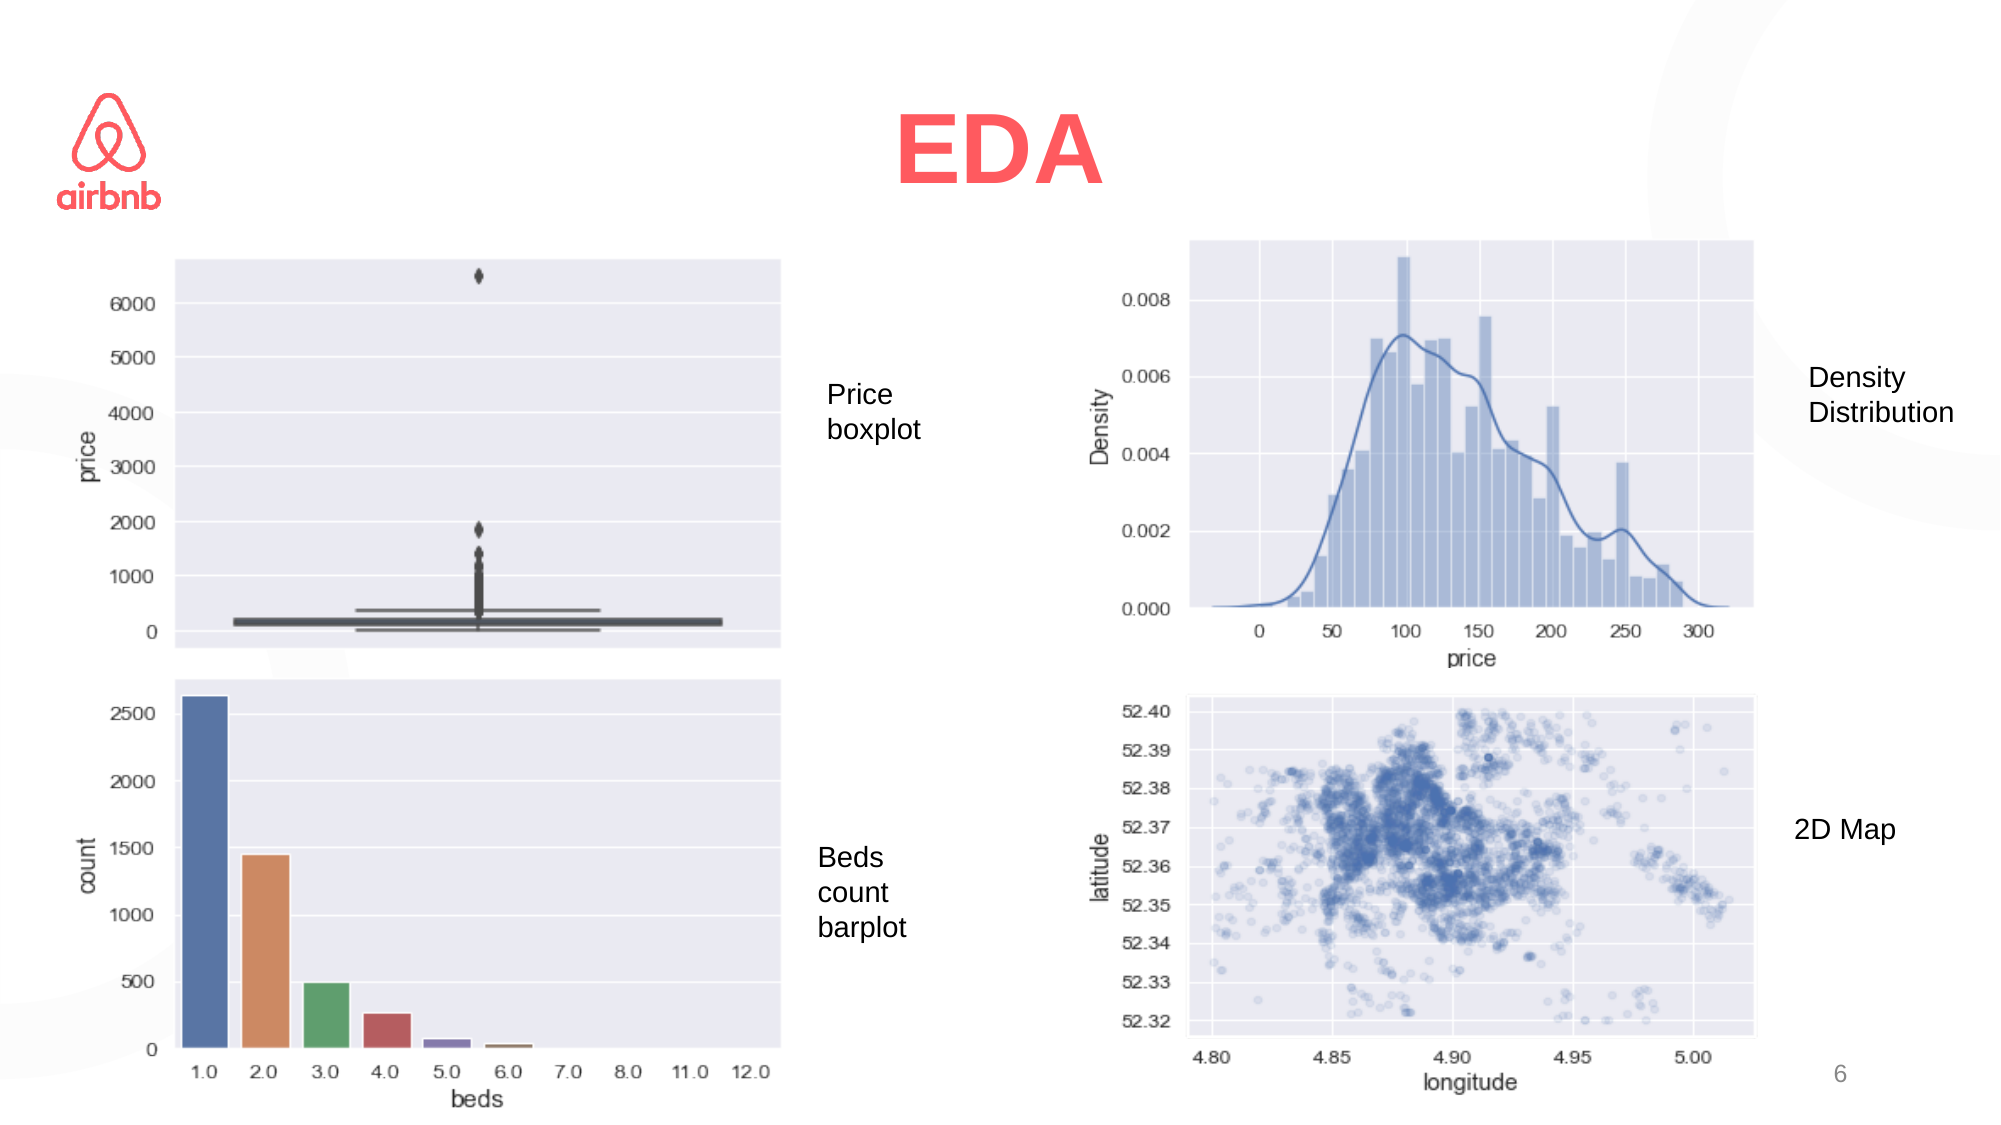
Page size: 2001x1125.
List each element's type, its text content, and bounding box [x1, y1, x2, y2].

picture [53, 91, 162, 211]
text_box Price boxplot [811, 360, 979, 460]
text_box Density Distribution [1793, 343, 2000, 444]
slide_number ‹#› [1771, 1042, 1863, 1103]
title EDA [162, 89, 1838, 213]
picture [1077, 212, 1766, 669]
picture [1078, 685, 1766, 1106]
text_box Beds count barplot [802, 823, 980, 959]
picture [63, 253, 794, 1125]
text_box 2D Map [1779, 795, 2000, 896]
